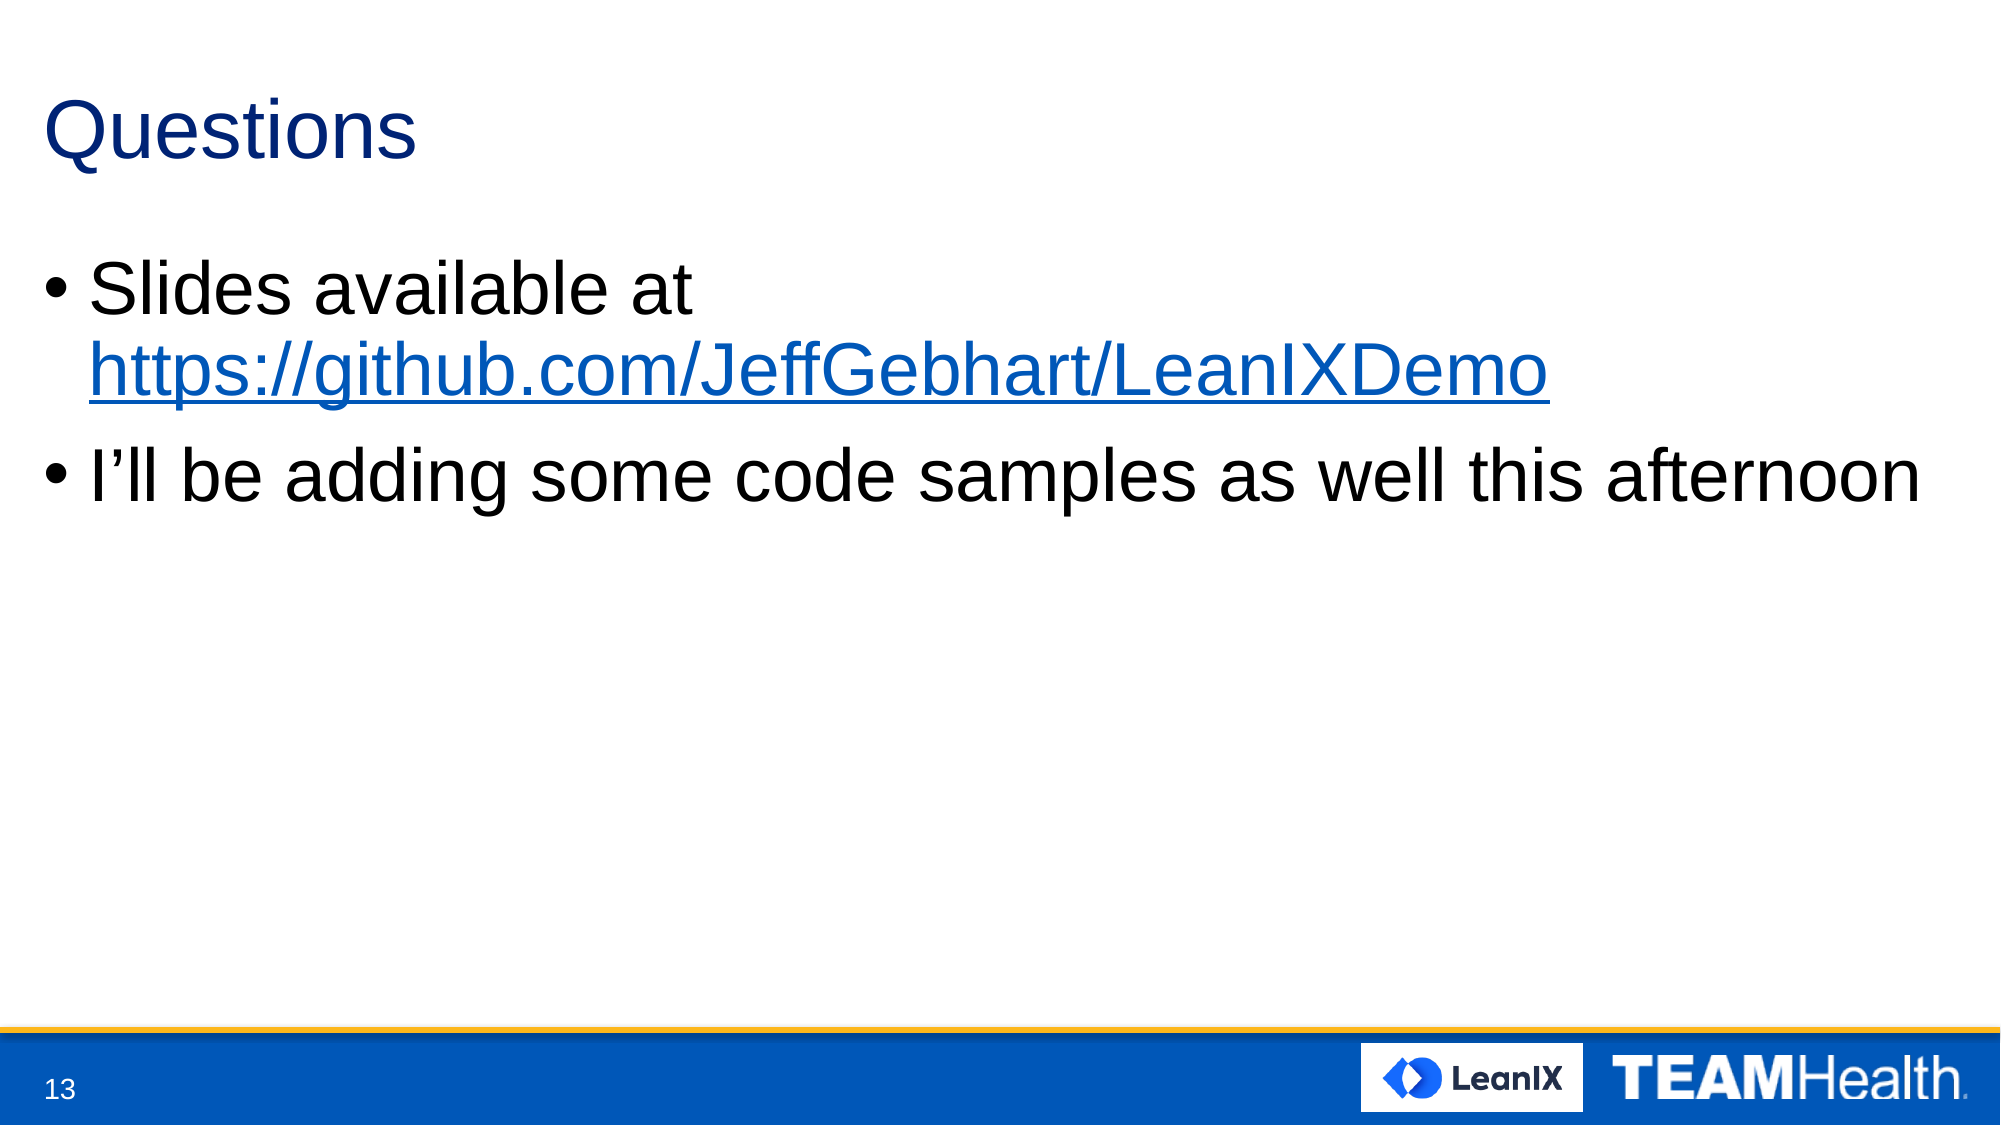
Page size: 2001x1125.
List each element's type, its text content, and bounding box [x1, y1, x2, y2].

title Questions [43, 37, 1957, 225]
picture [1361, 1043, 1583, 1112]
slide_number 13 [43, 1060, 121, 1106]
list Slides available at https://github.com/JeffGebhart/LeanIXDemo I’ll be adding some code samples as well this afternoon [43, 249, 1957, 994]
